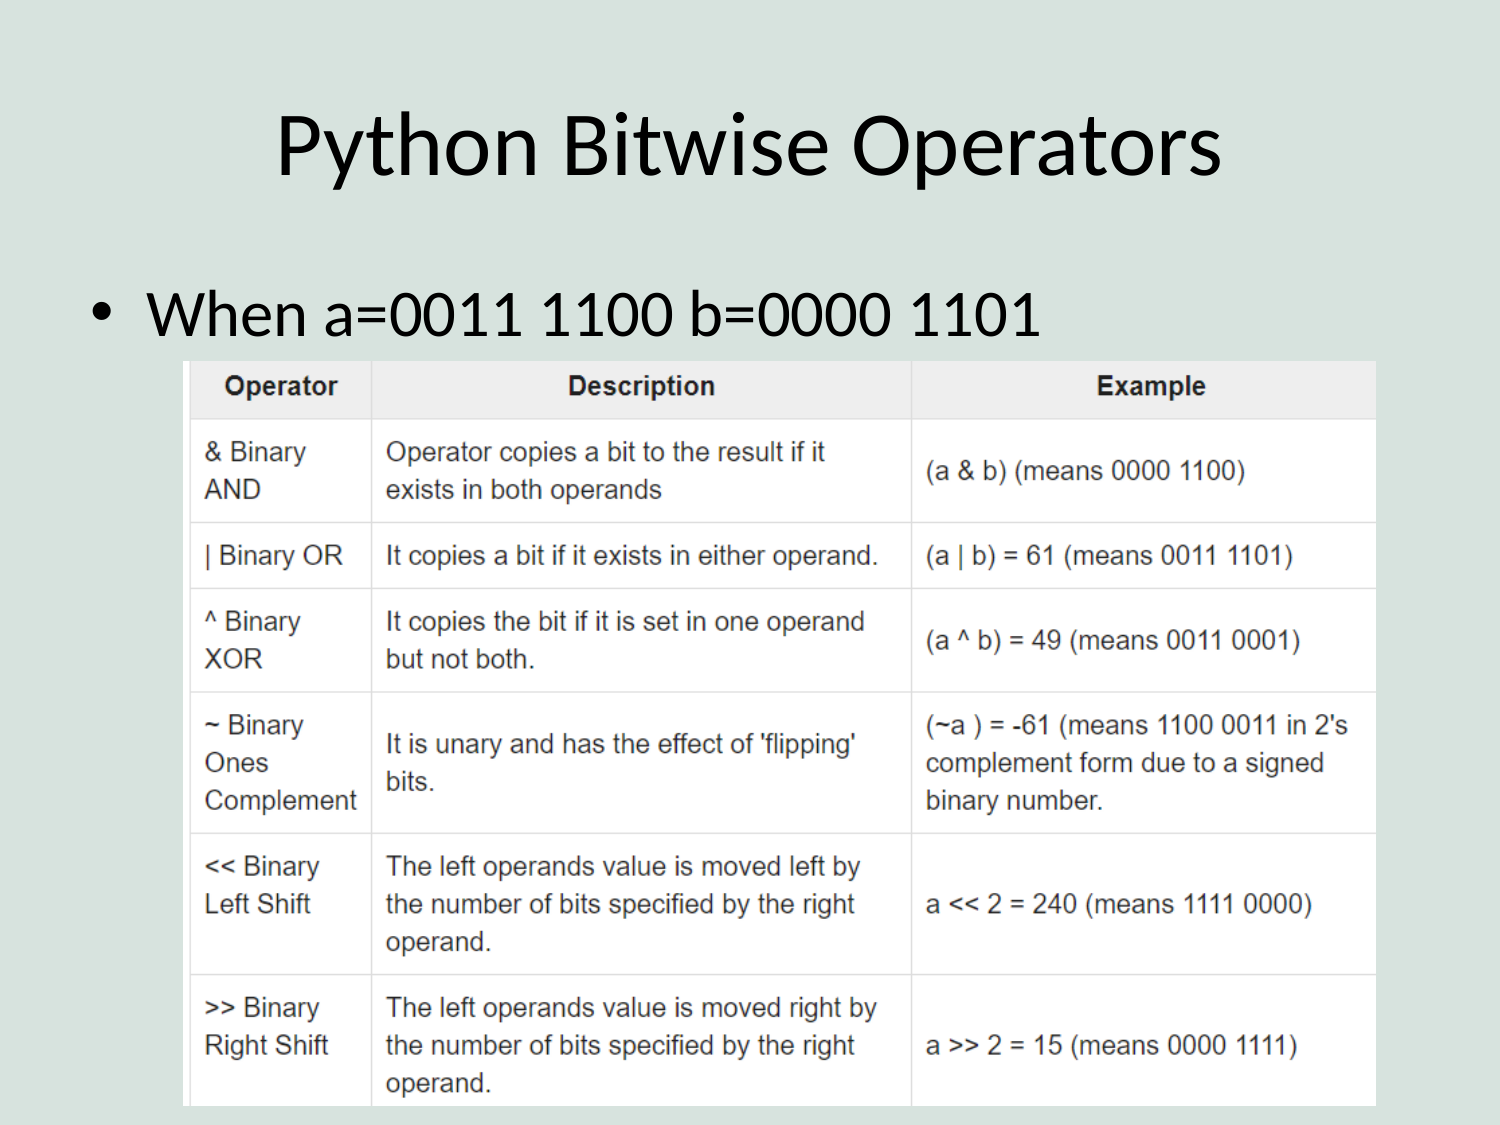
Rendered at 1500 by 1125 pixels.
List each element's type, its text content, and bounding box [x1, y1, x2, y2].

list When a=0011 1100 b=0000 1101 [75, 262, 1425, 1005]
picture [182, 361, 1377, 1107]
title Python Bitwise Operators [75, 45, 1425, 233]
